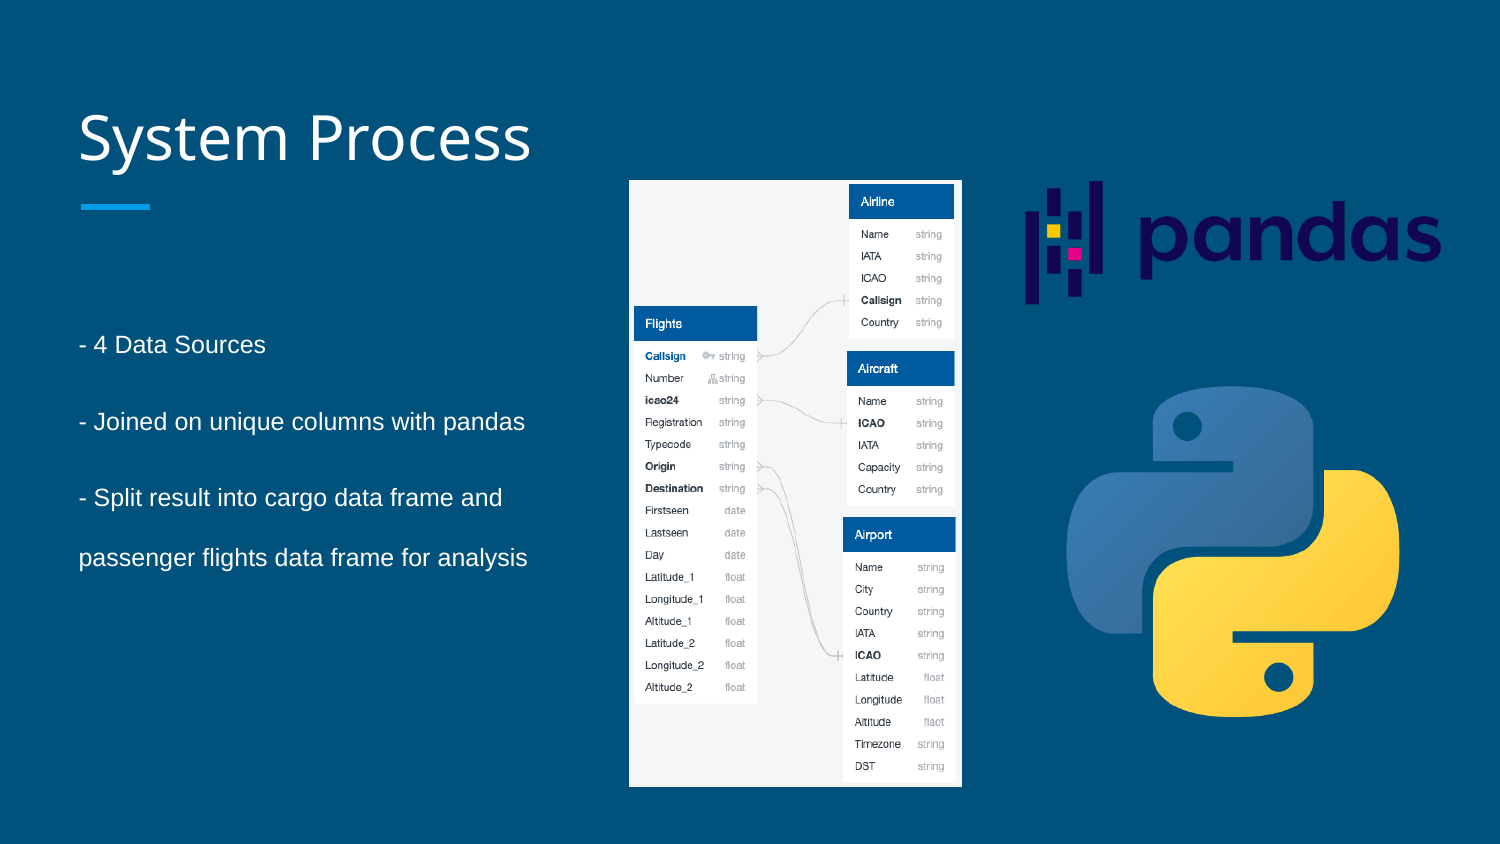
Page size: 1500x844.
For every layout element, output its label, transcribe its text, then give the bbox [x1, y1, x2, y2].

text_box - 4 Data Sources - Joined on unique columns with pandas - Split result into cargo data frame and passenger flights data frame for analysis [63, 283, 601, 587]
picture [1048, 189, 1060, 216]
picture [1153, 471, 1399, 717]
picture [1298, 202, 1344, 261]
picture [1090, 182, 1102, 273]
picture [1407, 217, 1440, 261]
title System Process [63, 75, 1437, 188]
picture [1069, 248, 1081, 260]
picture [630, 181, 961, 786]
picture [1048, 225, 1060, 237]
picture [1069, 270, 1081, 296]
picture [1352, 217, 1397, 261]
picture [1069, 212, 1081, 239]
picture [1026, 212, 1038, 304]
picture [1067, 387, 1313, 633]
picture [1195, 217, 1240, 261]
picture [1251, 217, 1292, 260]
picture [1048, 246, 1060, 273]
picture [1141, 217, 1187, 279]
